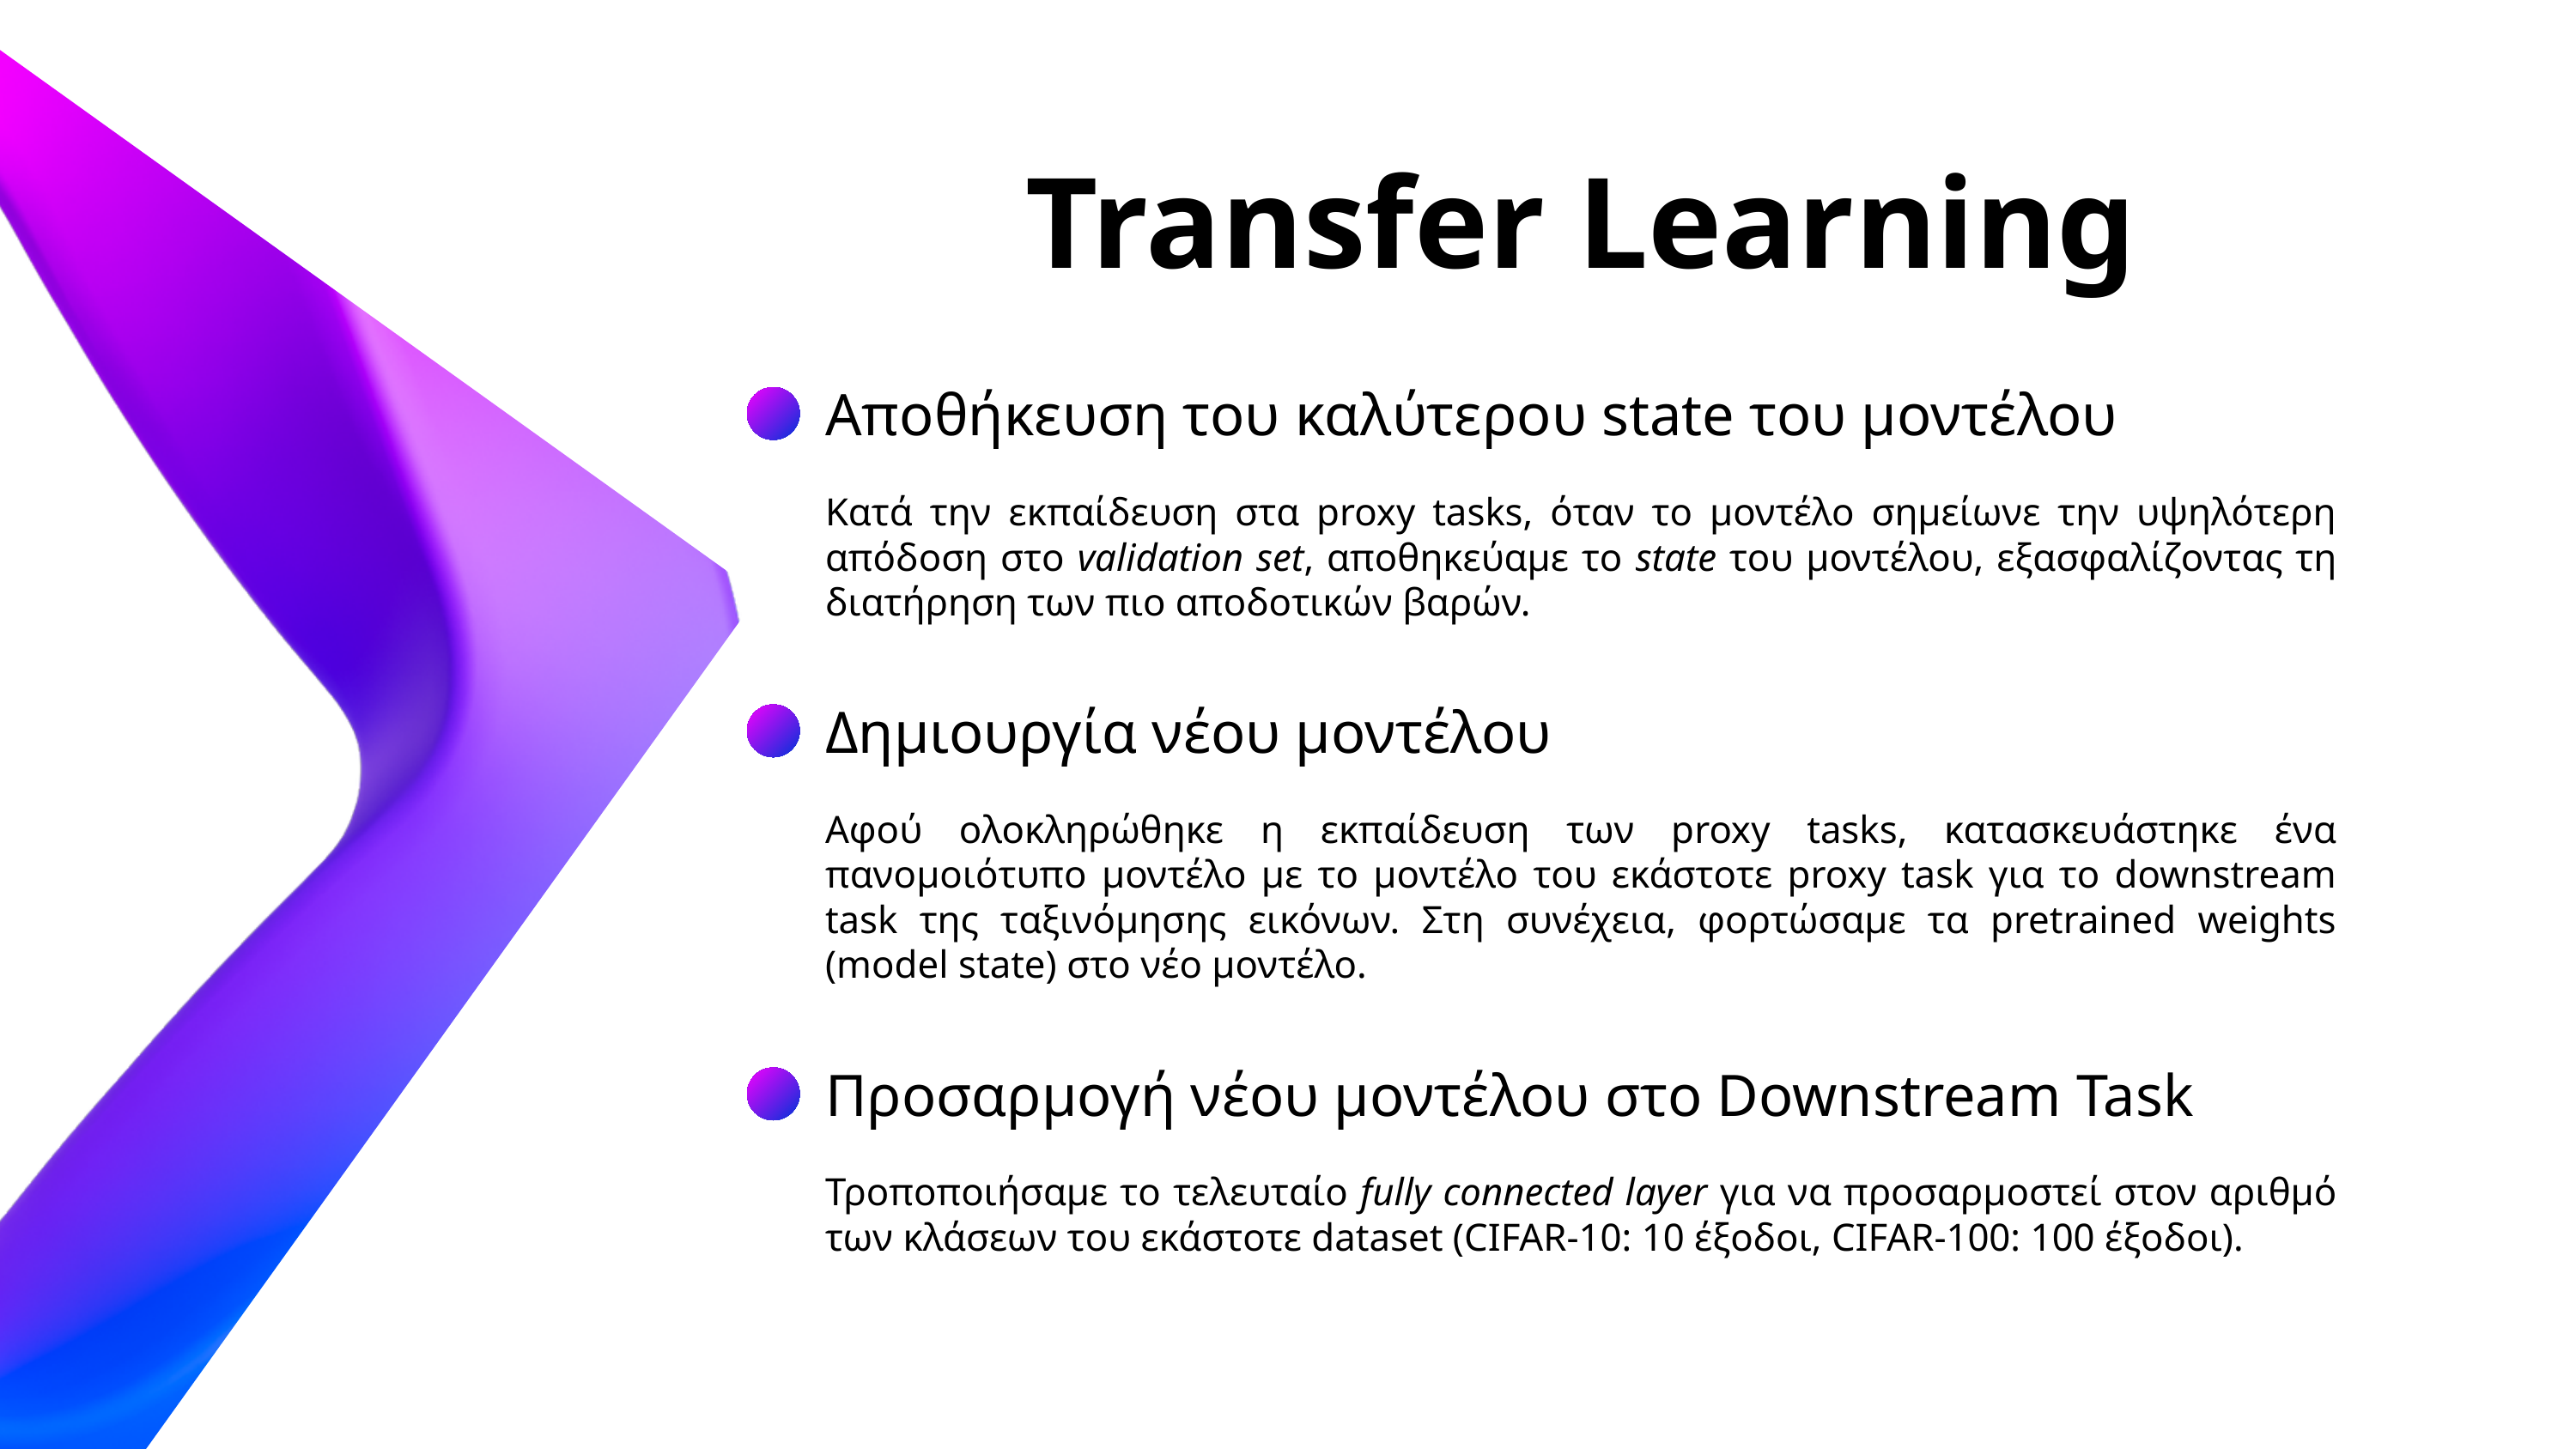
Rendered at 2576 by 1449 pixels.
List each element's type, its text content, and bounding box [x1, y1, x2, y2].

text_box Transfer Learning [981, 130, 2181, 306]
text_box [746, 386, 800, 440]
text_box Αφού ολοκληρώθηκε η εκπαίδευση των proxy tasks, κατασκευάστηκε ένα πανομοιότυπο μοντέλο με το μοντέλο του εκάστοτε proxy task για το downstream task της ταξινόμησης εικόνων. Στη συνέχεια, φορτώσαμε τα pretrained weights (model state) στο νέο μοντέλο. [812, 792, 2351, 999]
text_box Προσαρμογή νέου μοντέλου στο Downstream Task [812, 1046, 2495, 1141]
text_box Τροποποιήσαμε το τελευταίο fully connected layer για να προσαρμοστεί στον αριθμό των κλάσεων του εκάστοτε dataset (CIFAR-10: 10 έξοδοι, CIFAR-100: 100 έξοδοι). [812, 1155, 2351, 1272]
text_box [0, 50, 760, 1449]
text_box Αποθήκευση του καλύτερου state του μοντέλου [812, 366, 2495, 460]
text_box Κατά την εκπαίδευση στα proxy tasks, όταν το μοντέλο σημείωνε την υψηλότερη απόδοση στο validation set, αποθηκεύαμε το state του μοντέλου, εξασφαλίζοντας τη διατήρηση των πιο αποδοτικών βαρών. [812, 475, 2351, 637]
text_box Δημιουργία νέου μοντέλου [812, 682, 2495, 778]
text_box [746, 704, 800, 758]
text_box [746, 1067, 800, 1121]
